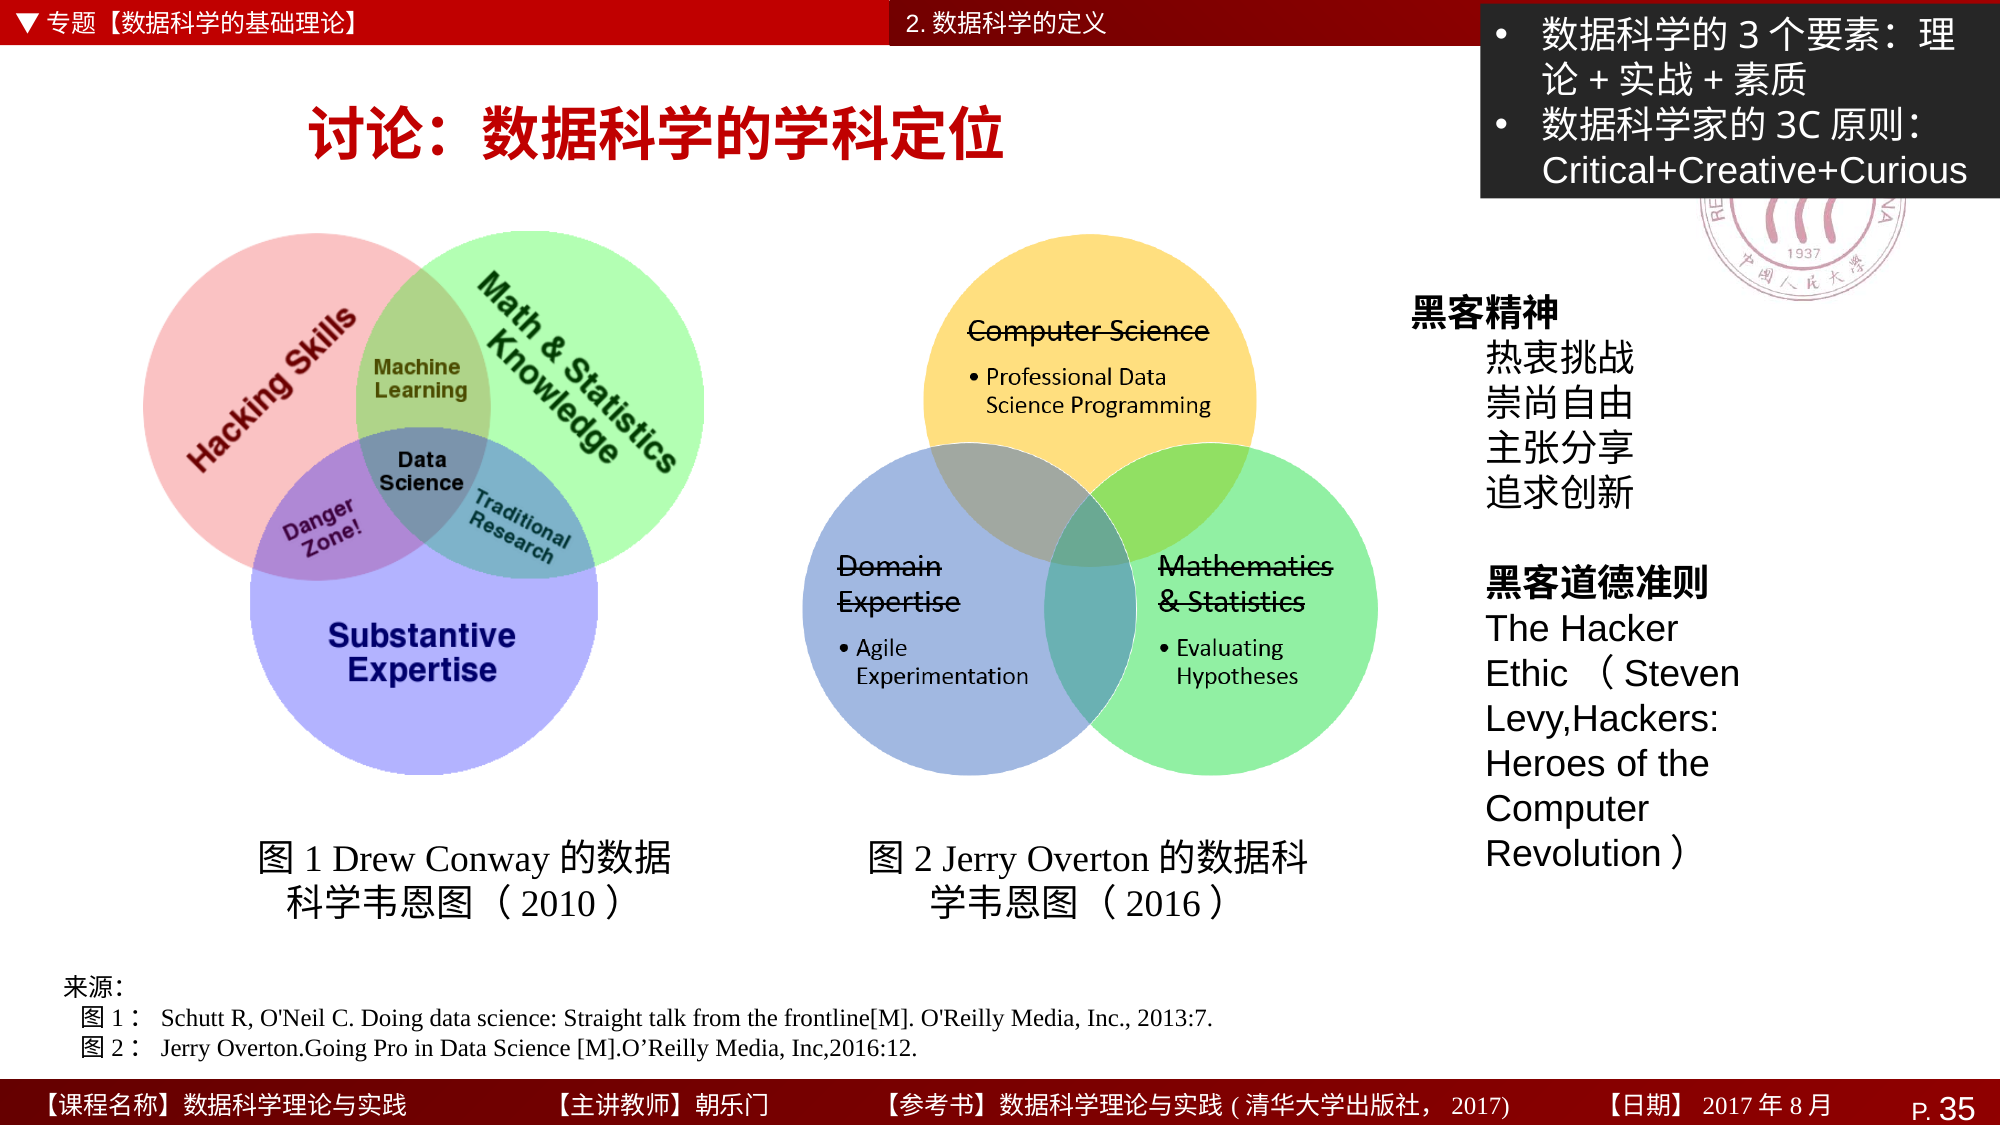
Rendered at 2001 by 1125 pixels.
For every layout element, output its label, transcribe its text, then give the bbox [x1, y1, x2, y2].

list 2.数据科学的定义 [890, 0, 1249, 43]
title 讨论：数据科学的学科定位 [64, 64, 1249, 200]
picture [1696, 199, 1910, 304]
text_box 图1 Drew Conway的数据科学韦恩图（2010） [226, 826, 704, 932]
list ▼专题【数据科学的基础理论】 [0, 0, 725, 43]
text_box 黑客精神 热衷挑战 崇尚自由 主张分享 追求创新 黑客道德准则 The Hacker Ethic（Steven Levy,Hackers: Heroes of the Computer Revolution） [1395, 281, 1767, 926]
text_box 数据科学的3个要素：理论+实战+素质 数据科学家的3C原则：Critical+Creative+Curious [1480, 3, 2000, 199]
picture [781, 231, 1396, 780]
text_box 来源： 图1：Schutt R, O'Neil C. Doing data science: Straight talk from the frontline[M]. O'Reilly Media, Inc., 2013:7. 图2：Jerry Overton.Going Pro in Data Science [M].O’Reilly Media, Inc,2016:12. [48, 964, 1372, 1069]
text_box 图2 Jerry Overton的数据科学韦恩图（2016） [849, 826, 1327, 932]
picture [143, 231, 704, 776]
